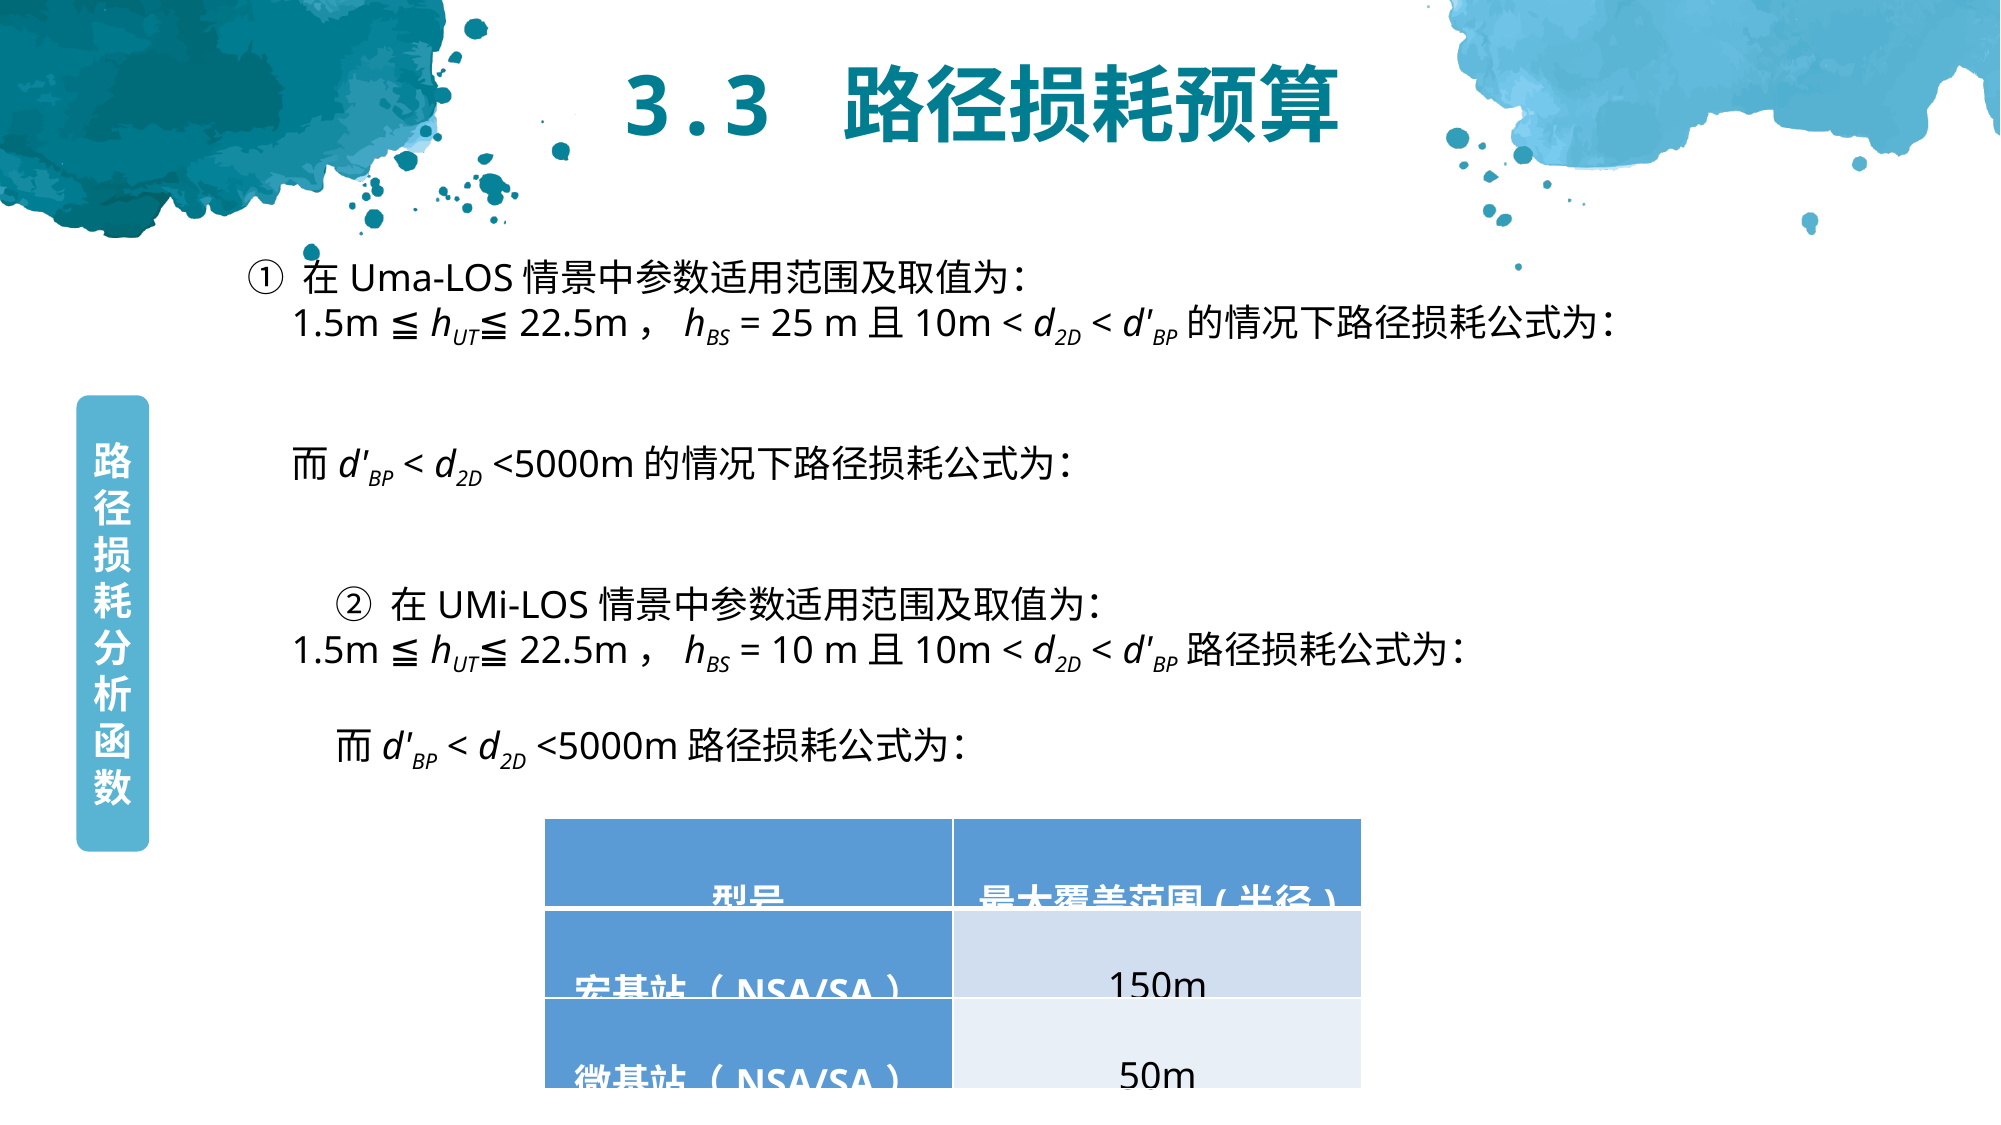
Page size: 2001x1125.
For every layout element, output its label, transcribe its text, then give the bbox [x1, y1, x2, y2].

picture [0, 0, 646, 331]
text_box [1209, 304, 1230, 313]
table_header 型号 [545, 819, 952, 906]
table_cell 微基站（NSA/SA） [545, 999, 952, 1088]
text_box 3.3 路径损耗预算 [646, 44, 1295, 160]
text_box [1232, 304, 1246, 313]
text_box [646, 304, 1208, 313]
picture [1295, 0, 2000, 321]
table_cell 50m [954, 999, 1361, 1088]
table_cell 150m [954, 911, 1361, 997]
text_box 路径损耗分析函数 [75, 394, 151, 853]
text_box [1249, 304, 1295, 313]
table_header 最大覆盖范围(半径) [954, 819, 1361, 906]
table_cell 宏基站（NSA/SA） [545, 911, 952, 997]
